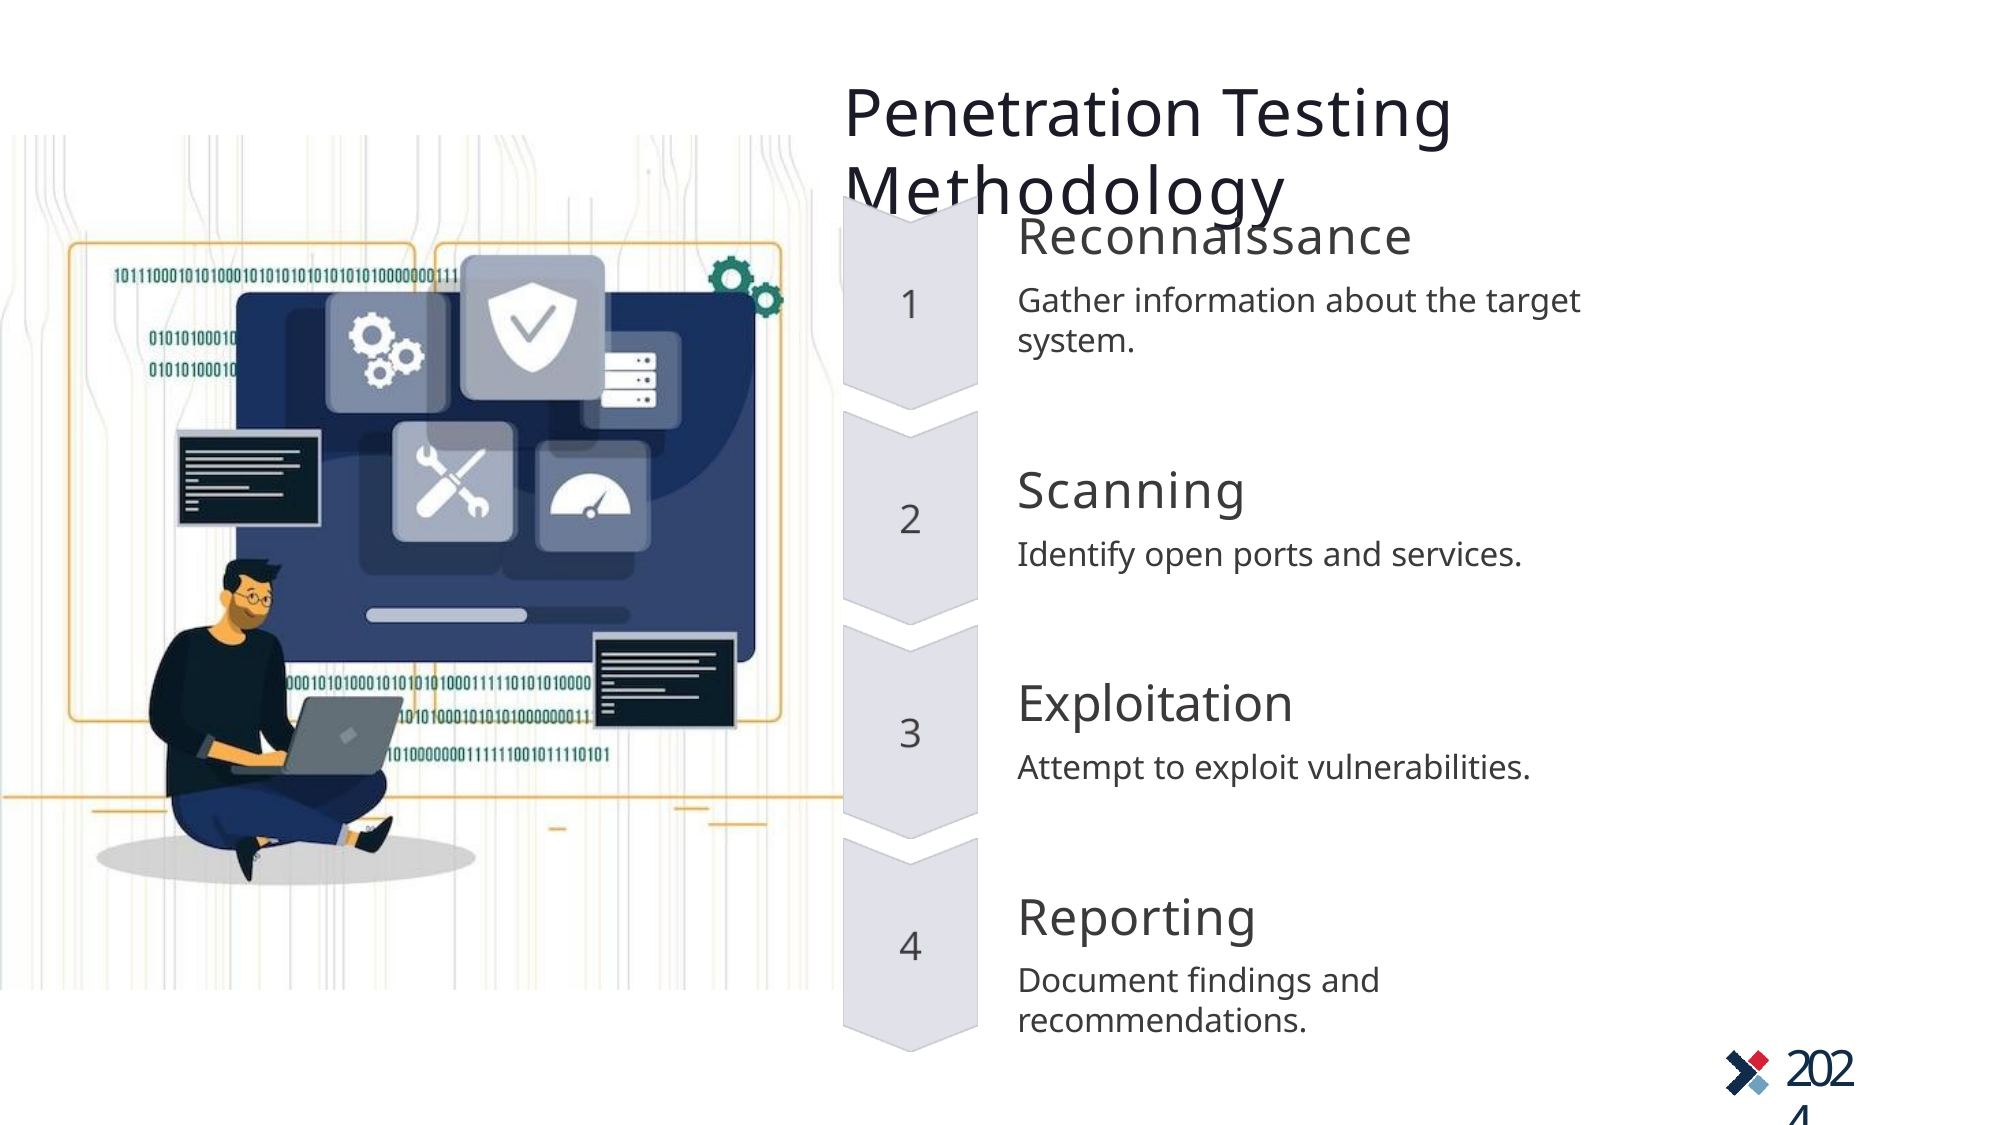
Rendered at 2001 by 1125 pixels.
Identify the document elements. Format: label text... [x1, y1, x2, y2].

picture [1725, 1049, 1769, 1096]
title Penetration Testing Methodology [841, 67, 1870, 259]
text_box Reconnaissance Gather information about the target system. Scanning Identify open ports and services. Exploitation Attempt to exploit vulnerabilities. Reporting Document findings and recommendations. [1015, 181, 1670, 1040]
slide_number 2024 [1785, 1041, 1866, 1125]
picture [0, 134, 978, 1052]
